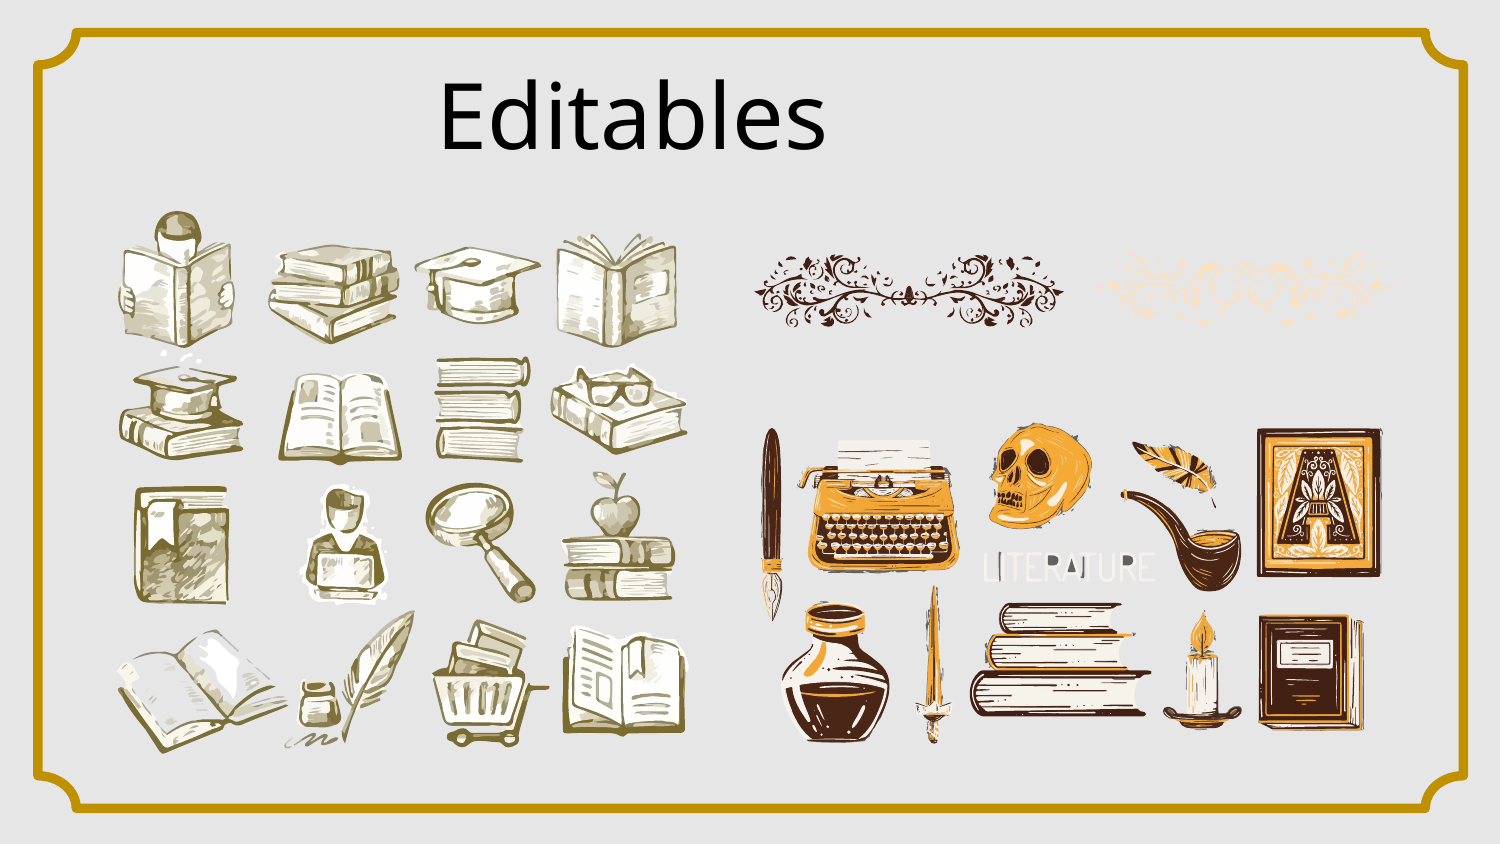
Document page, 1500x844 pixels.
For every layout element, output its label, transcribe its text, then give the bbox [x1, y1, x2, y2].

picture [754, 252, 1397, 328]
title Editables [0, 89, 1266, 150]
picture [117, 210, 689, 754]
picture [760, 422, 1383, 744]
